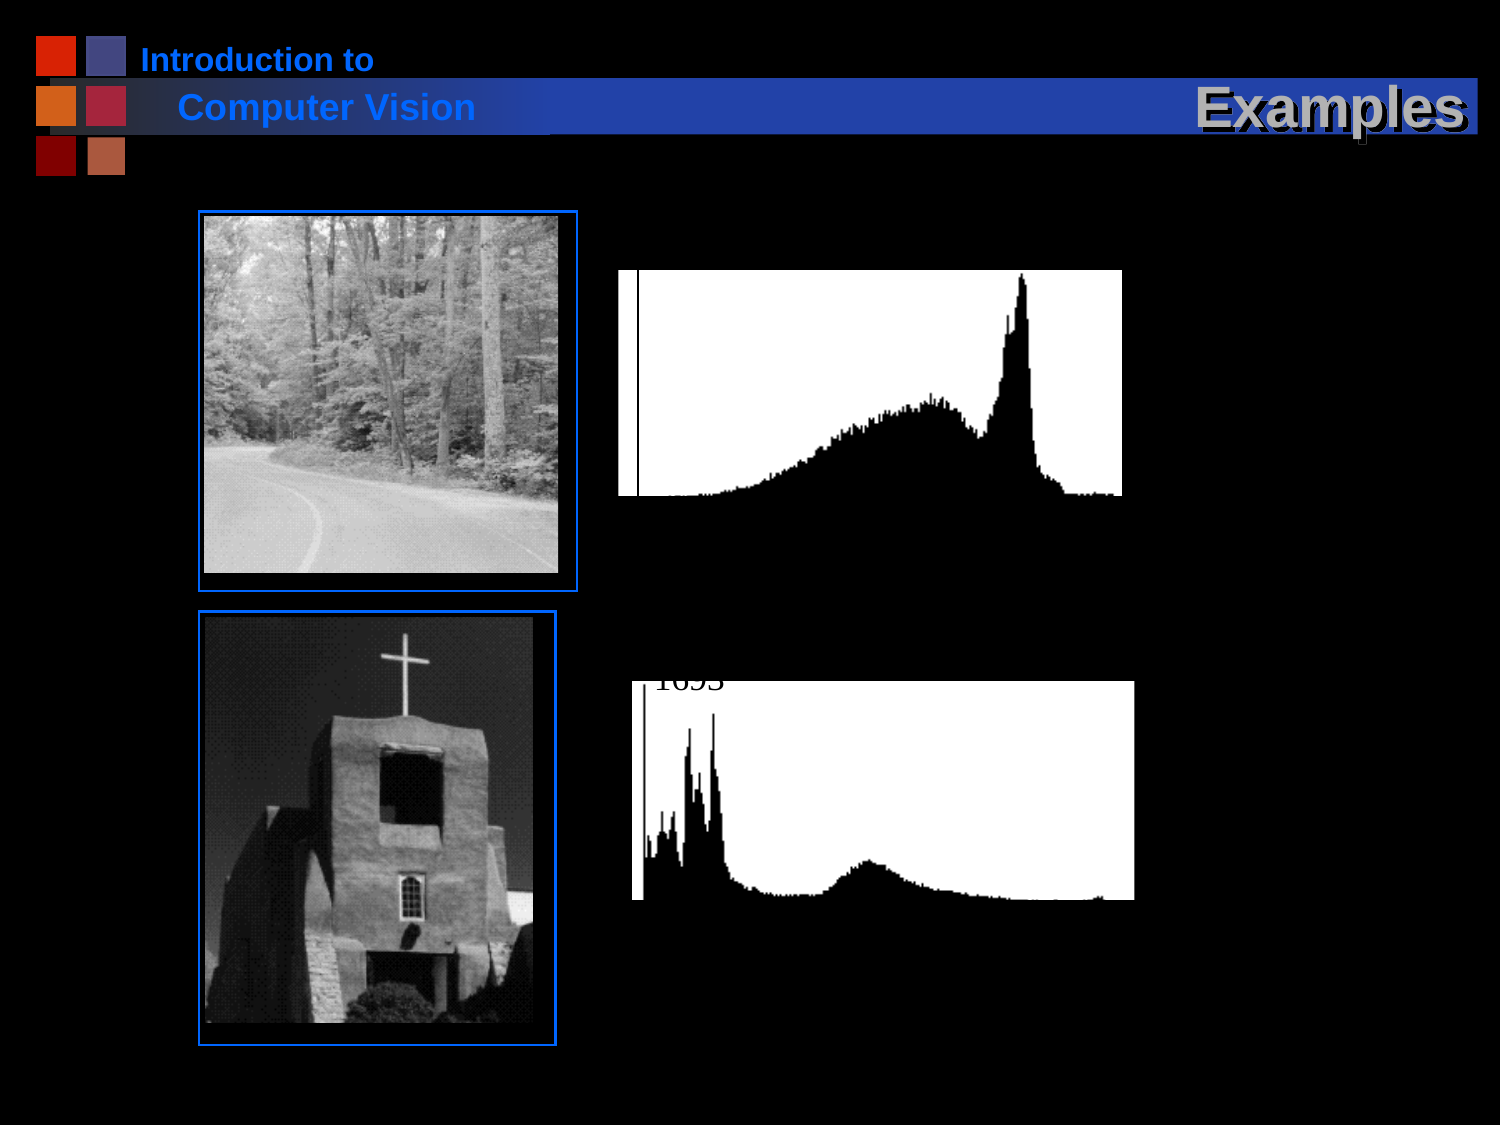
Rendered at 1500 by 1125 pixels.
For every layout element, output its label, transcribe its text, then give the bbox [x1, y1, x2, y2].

picture [612, 649, 1190, 997]
picture [199, 212, 577, 591]
picture [612, 224, 1194, 597]
picture [199, 612, 555, 1045]
title Examples [1160, 46, 1500, 148]
